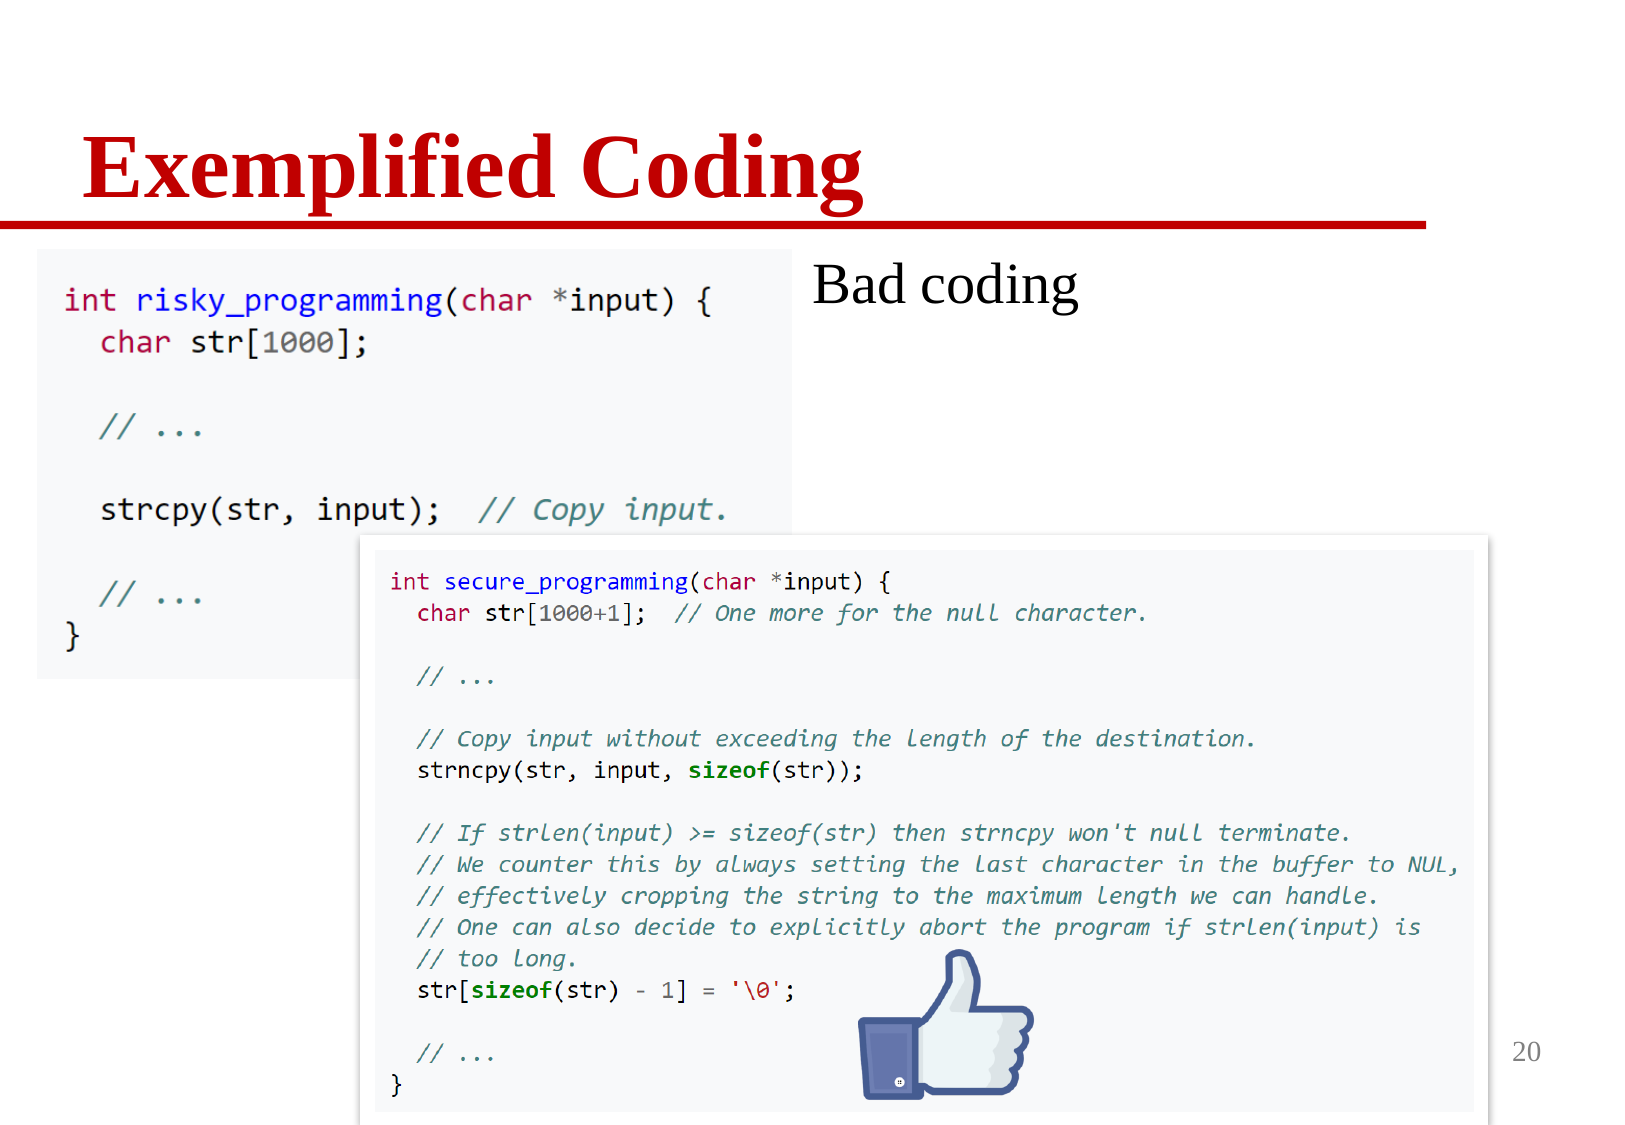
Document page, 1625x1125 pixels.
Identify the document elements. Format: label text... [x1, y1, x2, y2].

picture [374, 549, 1475, 1113]
title Exemplified Coding [67, 43, 1550, 225]
slide_number 20 [1495, 1012, 1557, 1088]
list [36, 249, 792, 679]
text_box Bad coding [798, 237, 1095, 323]
